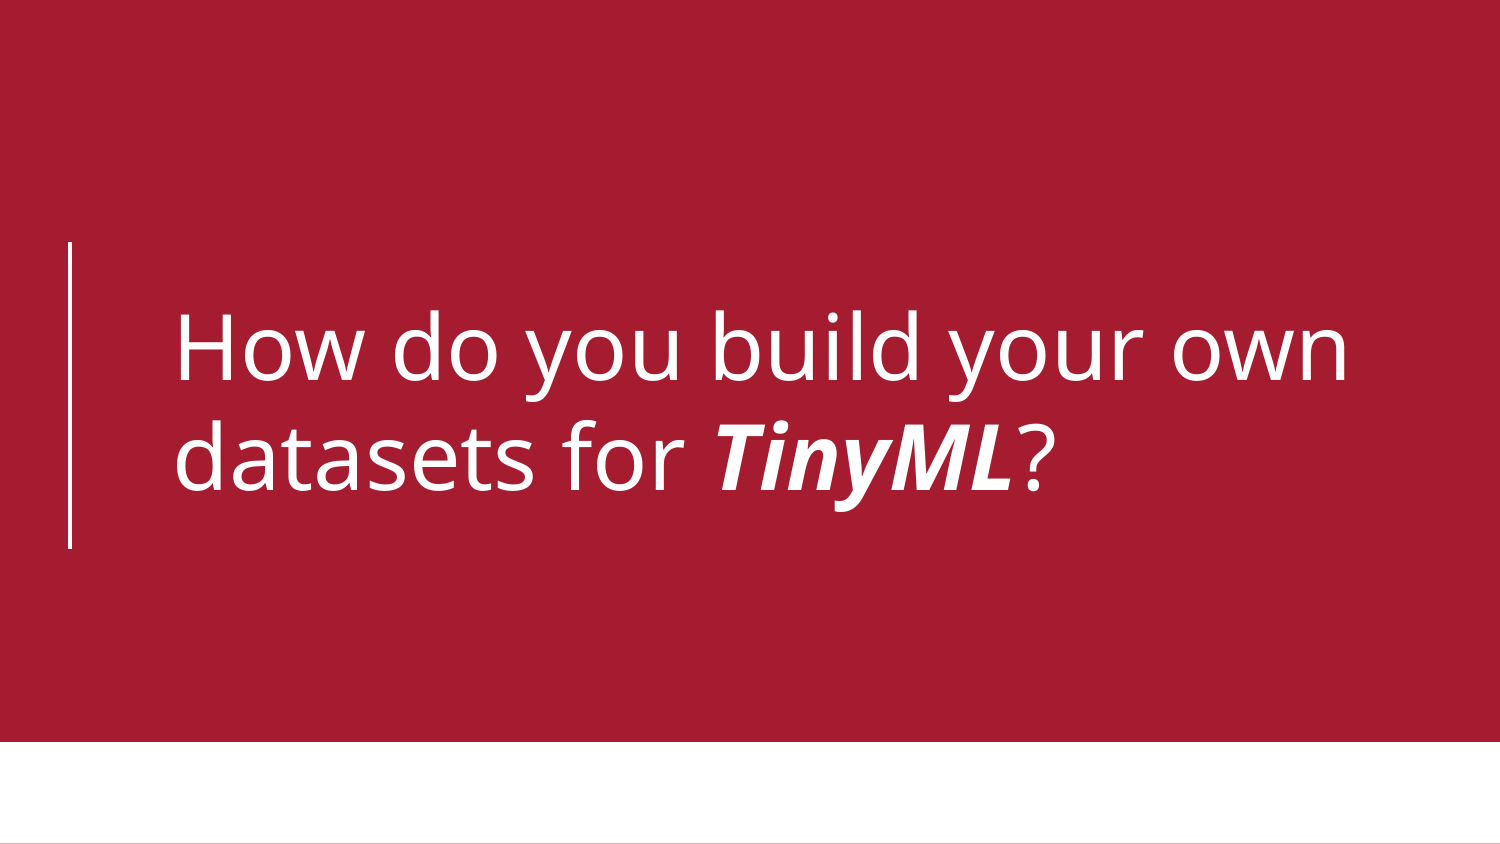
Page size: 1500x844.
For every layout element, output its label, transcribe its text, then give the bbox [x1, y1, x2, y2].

title How do you build your own datasets for TinyML? [157, 274, 1450, 477]
